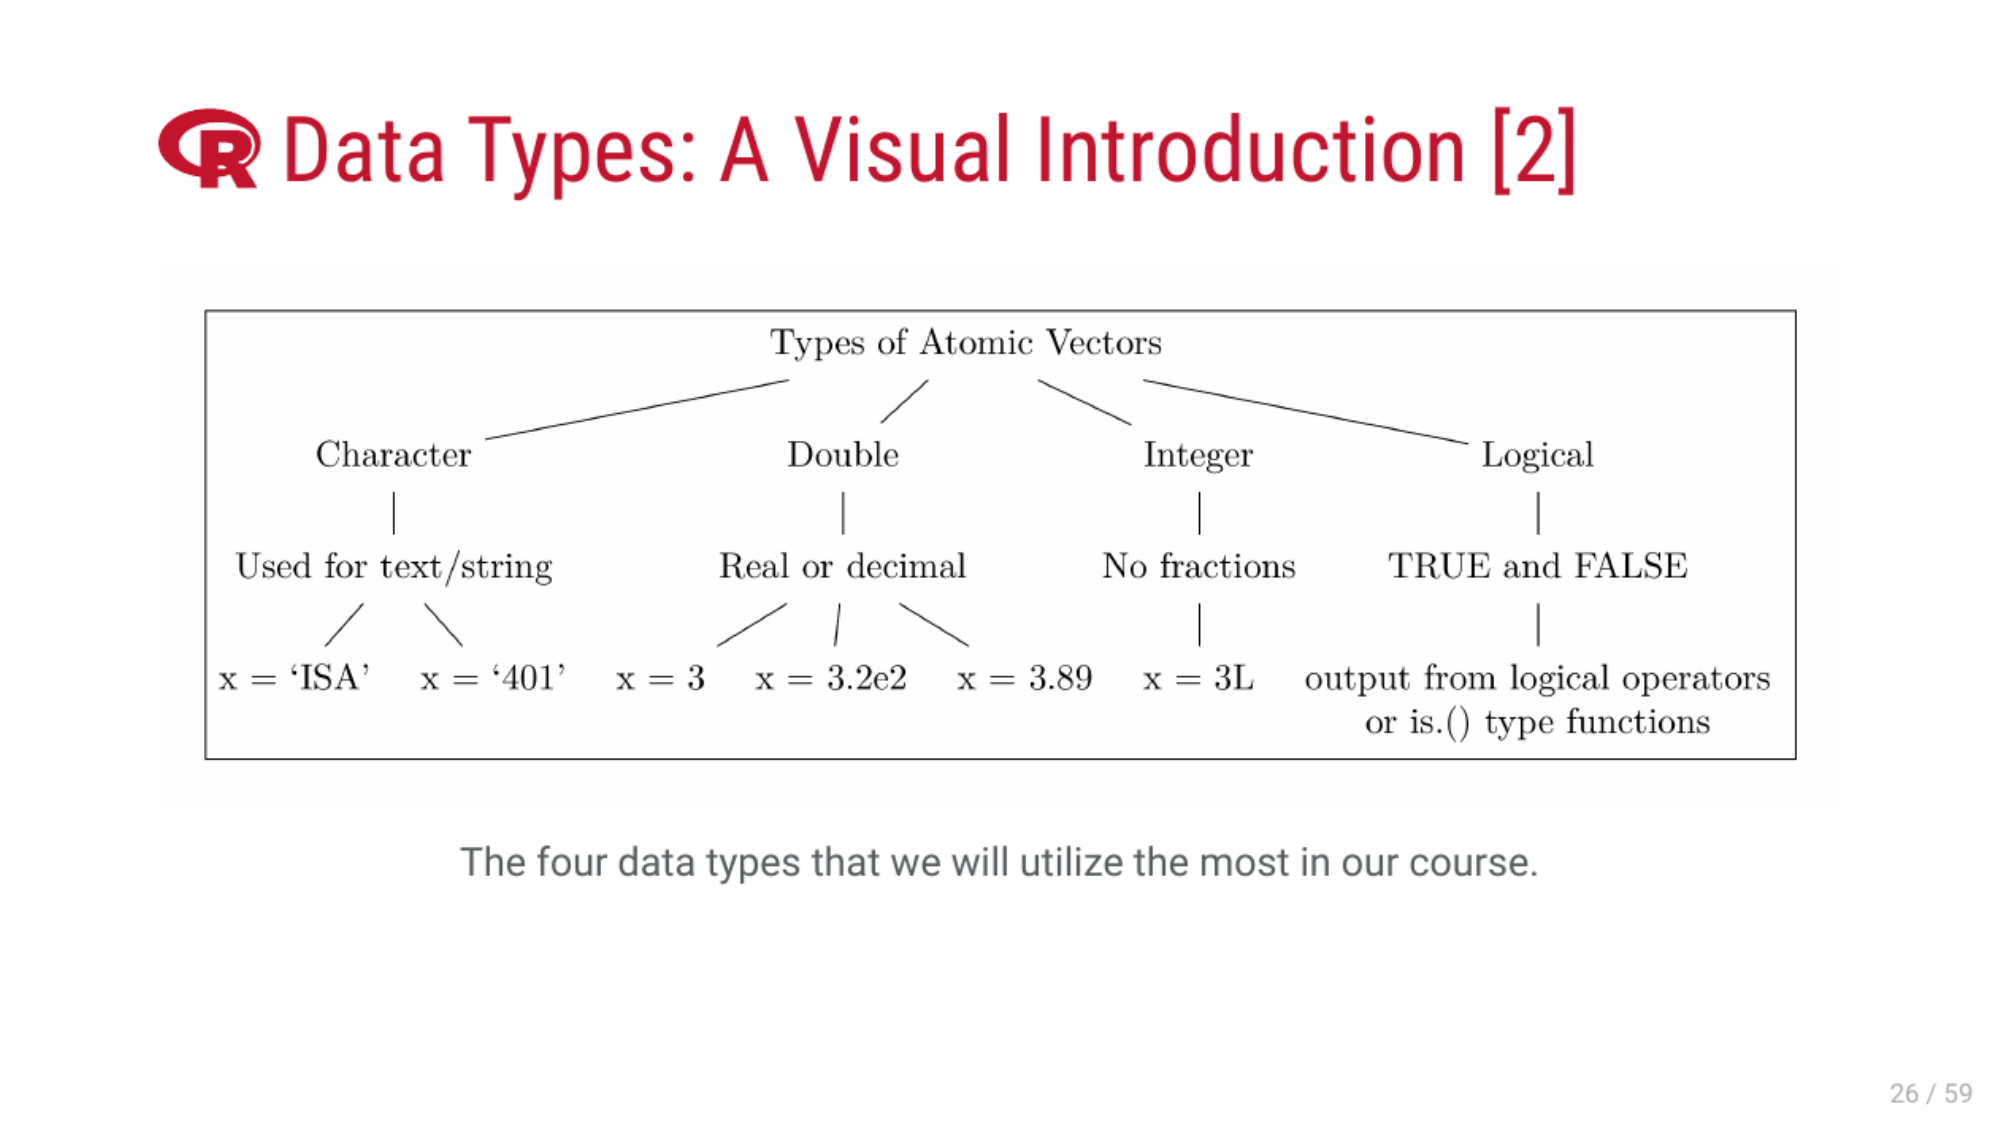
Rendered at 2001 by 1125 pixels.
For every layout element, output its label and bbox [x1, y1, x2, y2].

list [0, 0, 2000, 1125]
